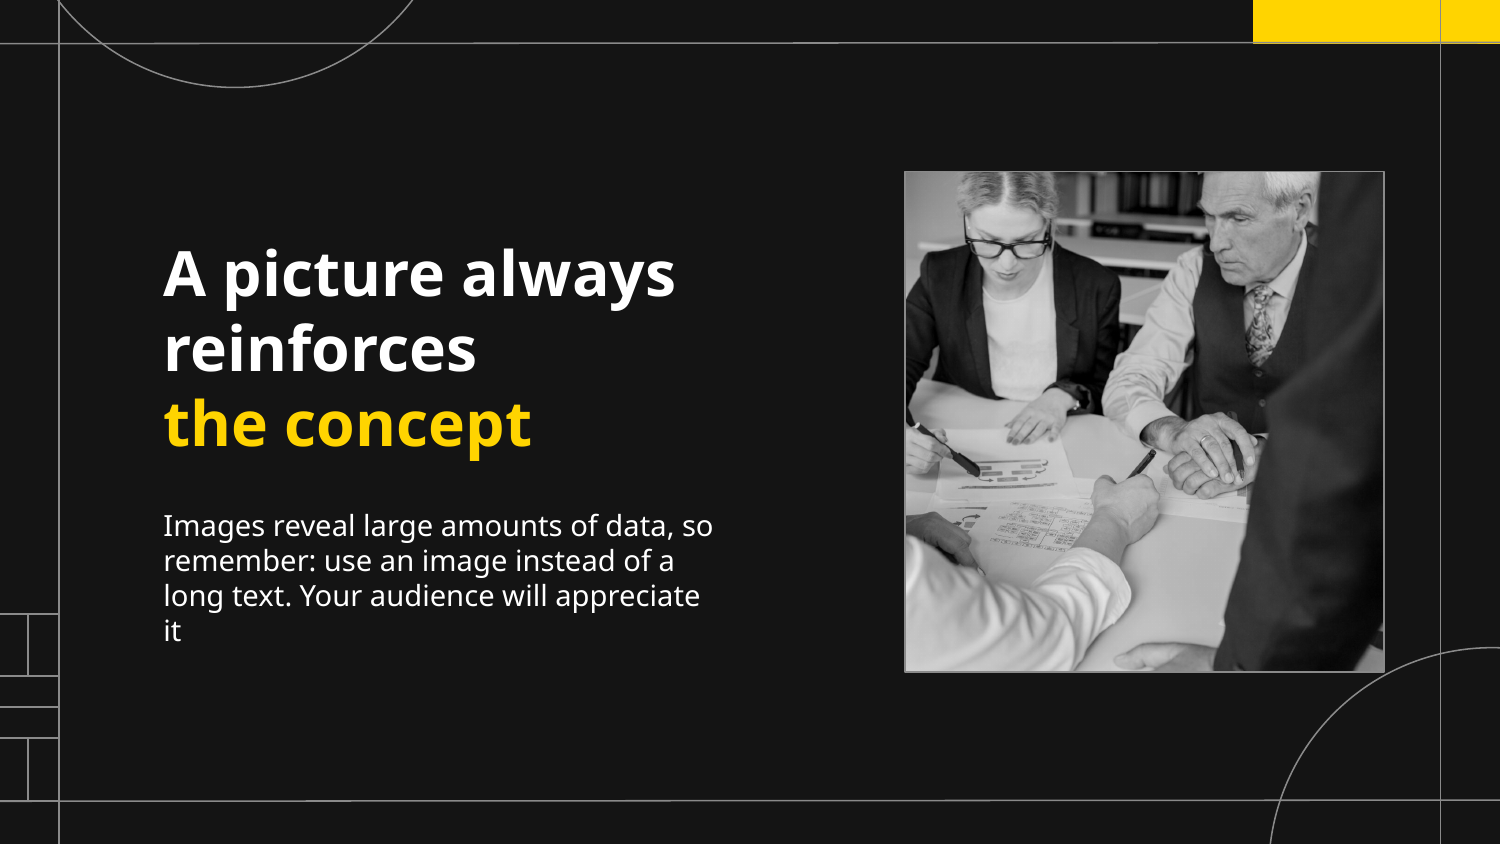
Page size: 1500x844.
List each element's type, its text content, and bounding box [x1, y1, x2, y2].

subtitle Images reveal large amounts of data, so remember: use an image instead of a long text. Your audience will appreciate it [148, 491, 734, 635]
picture [905, 171, 1384, 672]
title A picture always reinforces the concept [148, 202, 734, 475]
